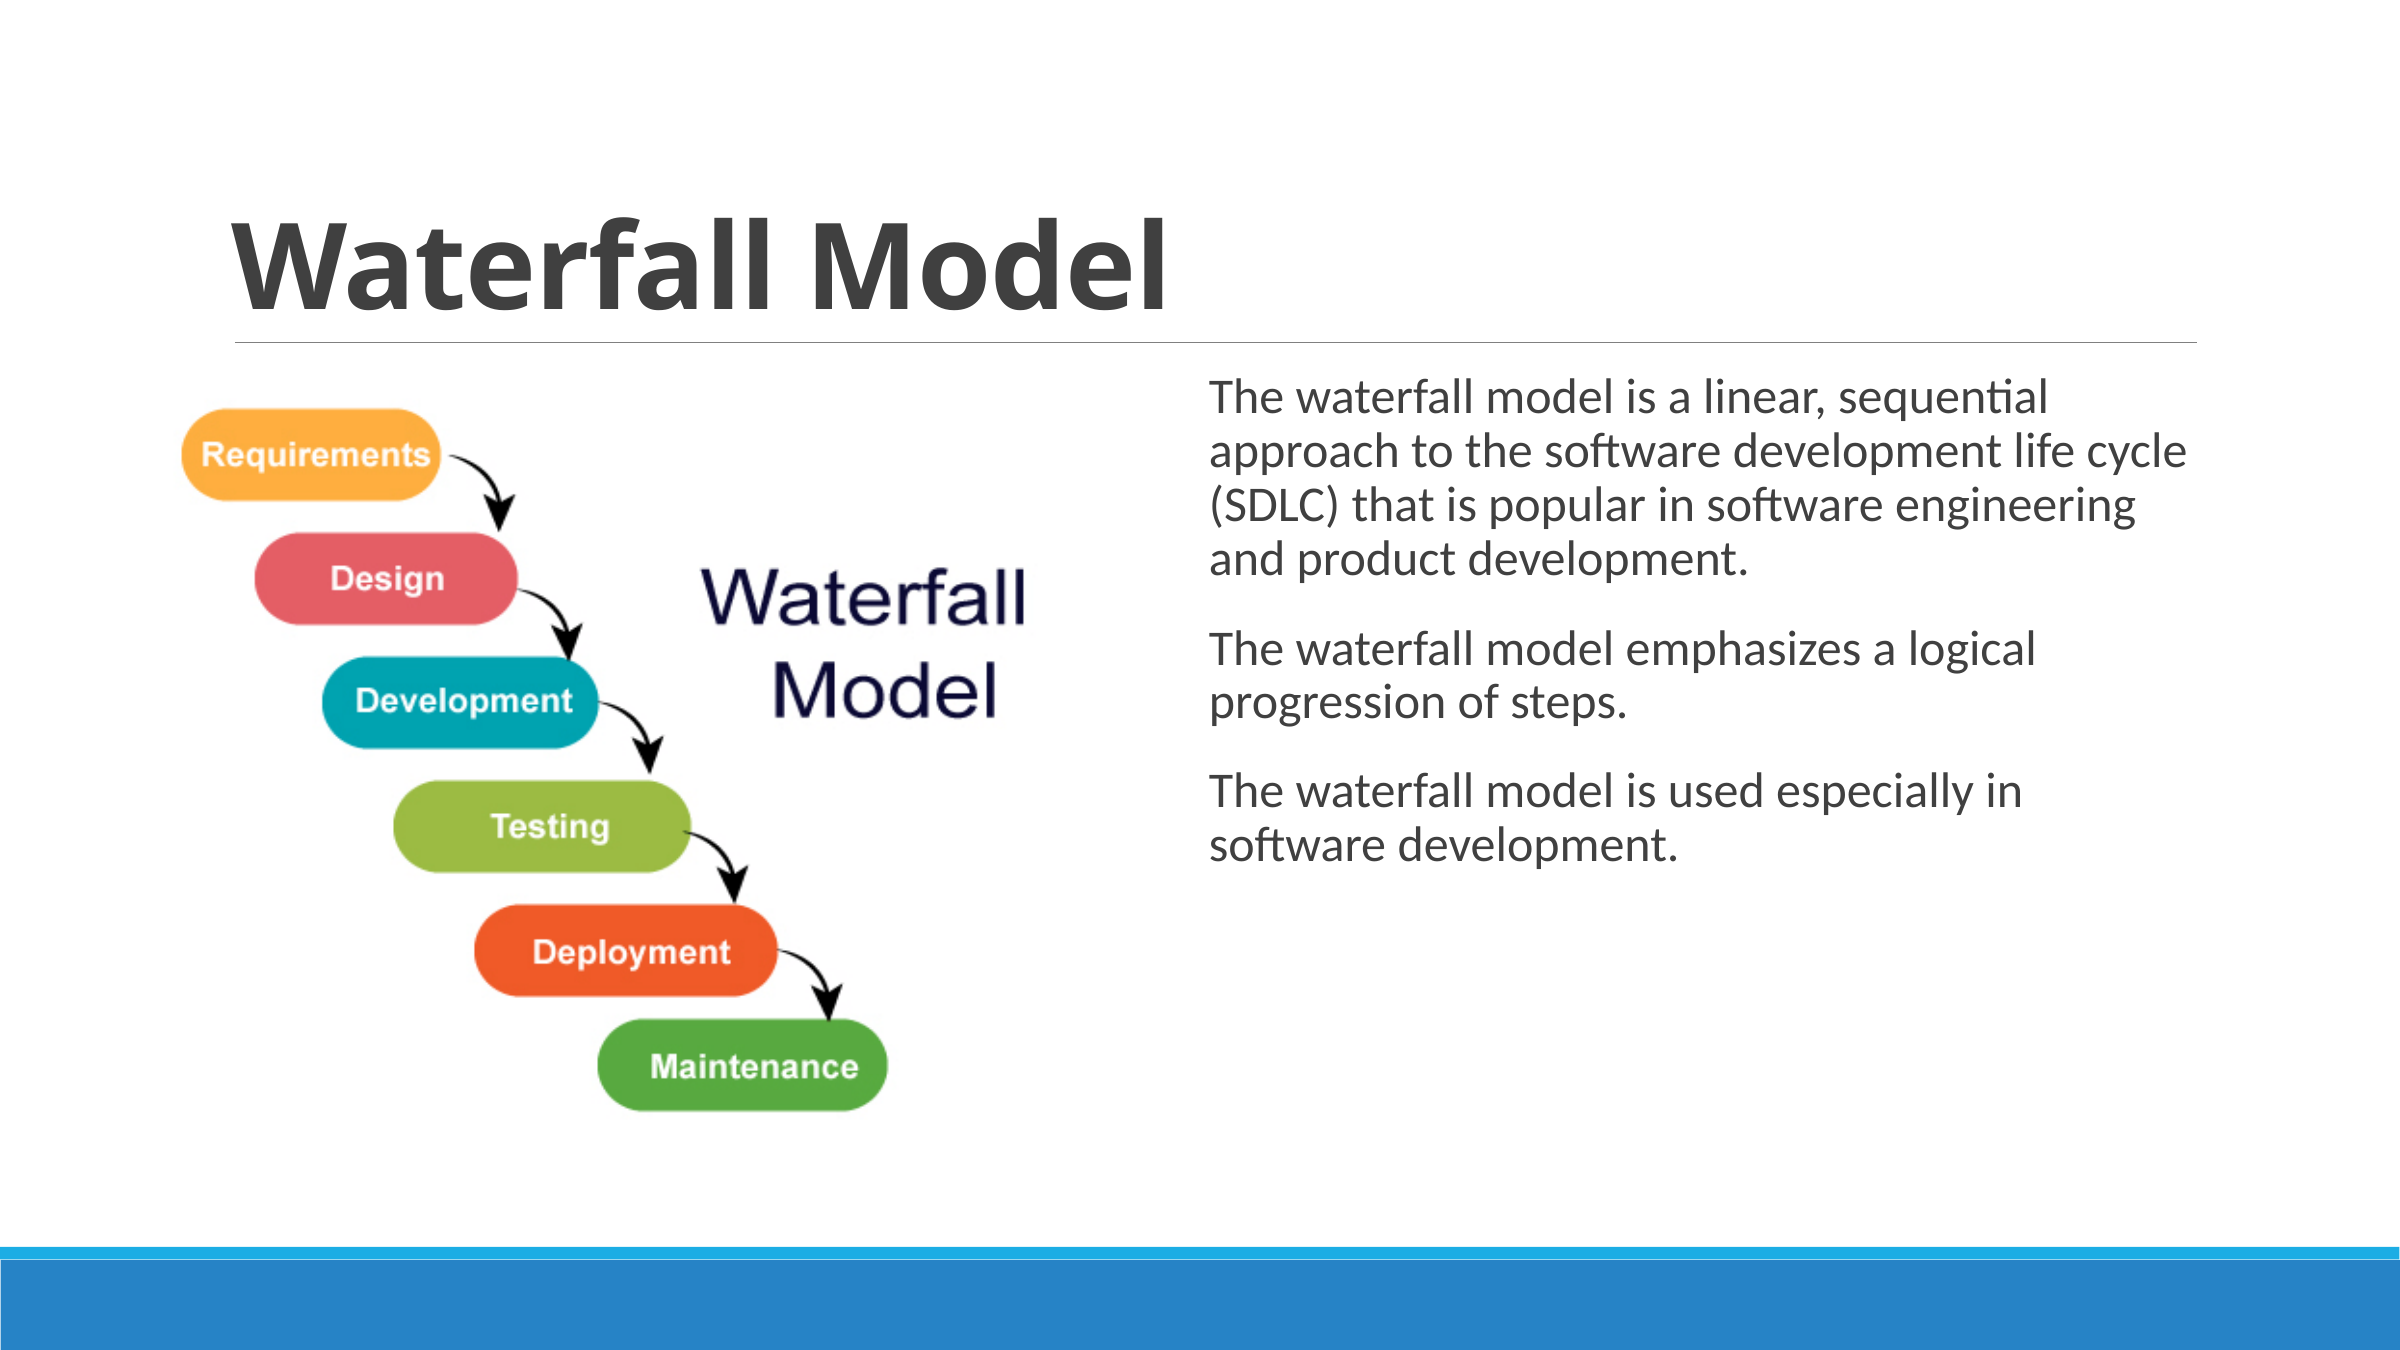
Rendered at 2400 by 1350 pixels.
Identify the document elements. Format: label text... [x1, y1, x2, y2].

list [159, 383, 1123, 1135]
title Waterfall Model [216, 56, 2196, 342]
list The waterfall model is a linear, sequential approach to the software development life cycle (SDLC) that is popular in software engineering and product development. The waterfall model emphasizes a logical progression of steps. The waterfall model is used especially in software development. [1190, 363, 2196, 1156]
